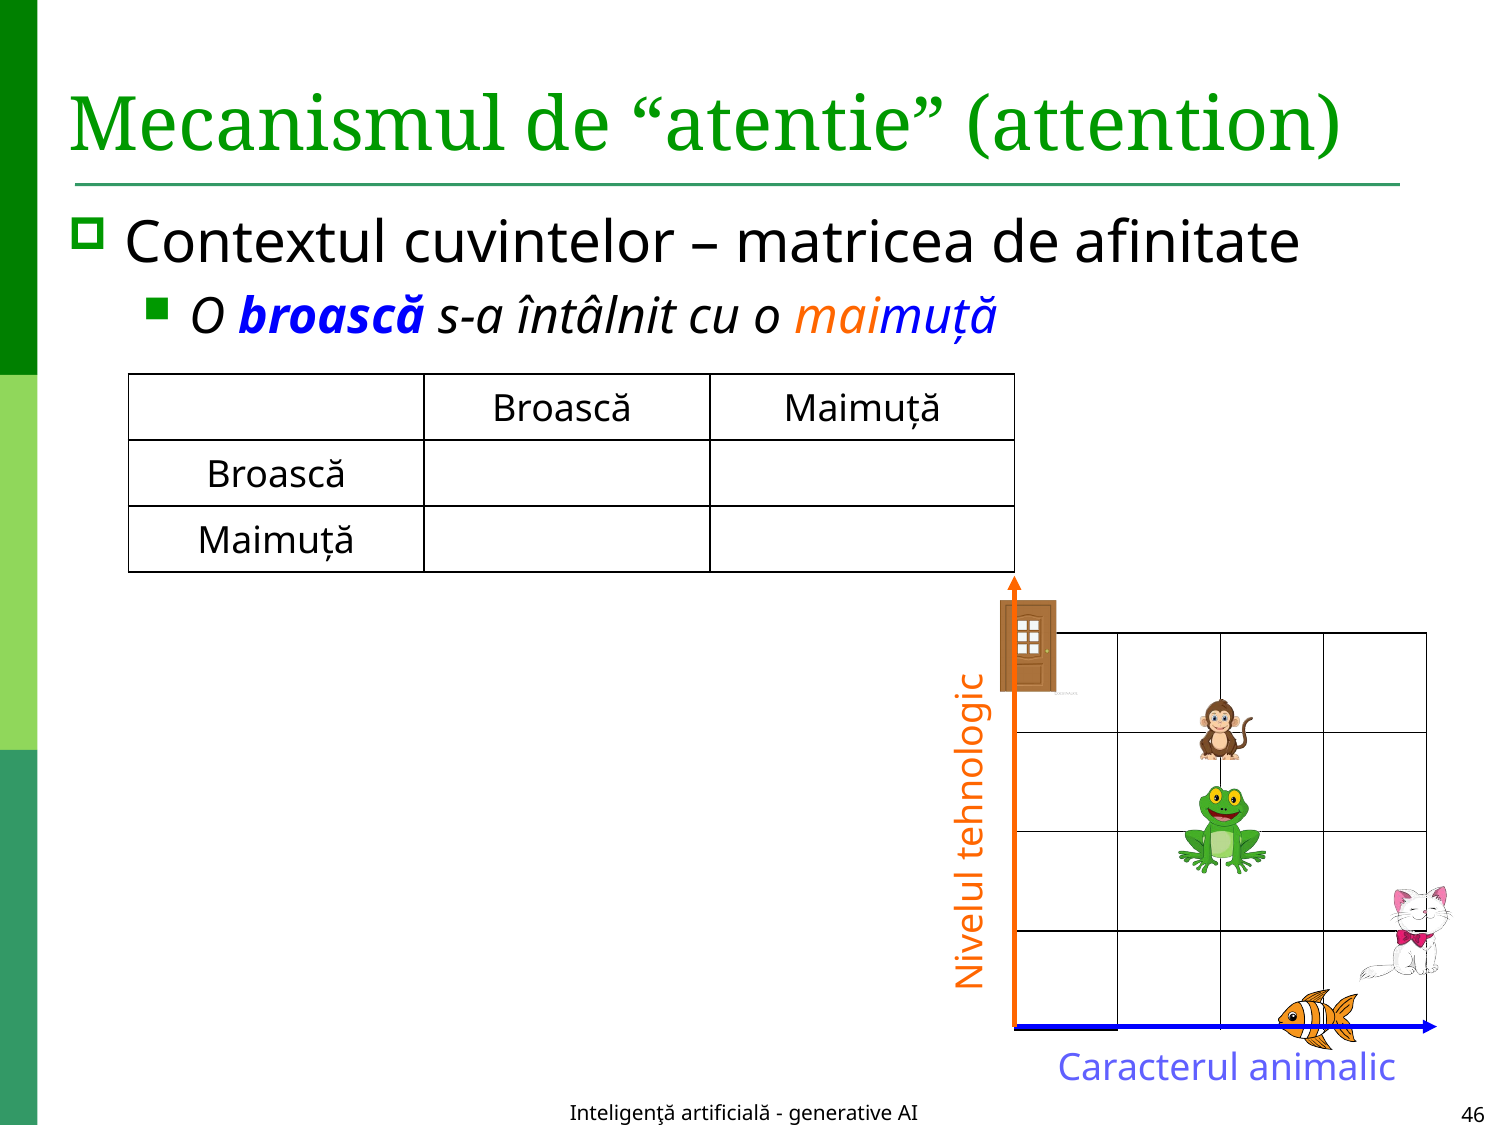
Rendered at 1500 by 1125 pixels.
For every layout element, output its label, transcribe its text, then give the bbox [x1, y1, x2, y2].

table_header Maimuță [711, 375, 1014, 439]
title Mecanismul de “atentie” (attention) [53, 19, 1471, 173]
list Contextul cuvintelor – matricea de afinitate O broască s-a întâlnit cu o maimuță [53, 196, 1471, 1094]
table_cell [425, 507, 709, 571]
slide_number 46 [1149, 1093, 1500, 1125]
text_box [937, 575, 1483, 1096]
footer Inteligenţă artificială - generative AI [229, 1091, 1149, 1125]
table_cell [711, 507, 1014, 571]
table_cell [711, 441, 1014, 505]
picture [1192, 699, 1260, 761]
table_header [129, 375, 423, 439]
table_header Broască [425, 375, 709, 439]
table_cell Maimuță [129, 507, 423, 571]
picture [1167, 776, 1274, 882]
table_cell Broască [129, 441, 423, 505]
table_cell [425, 441, 709, 505]
